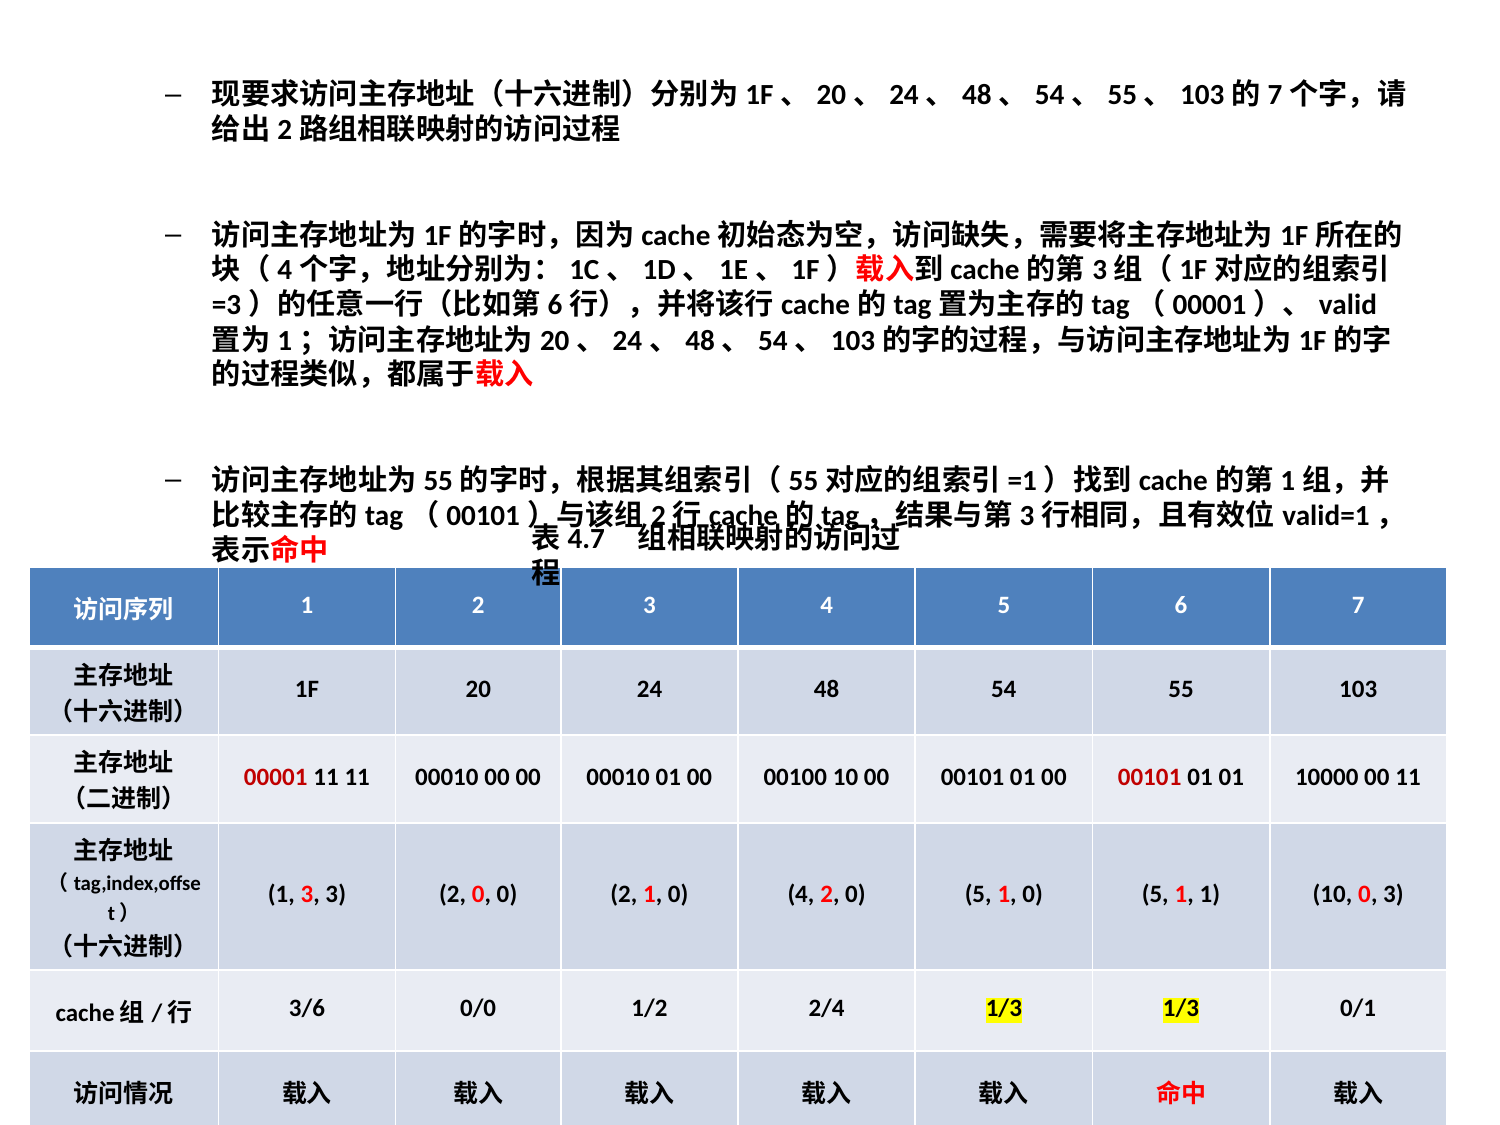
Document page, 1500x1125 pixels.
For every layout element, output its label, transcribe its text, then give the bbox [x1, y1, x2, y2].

table_cell 2/4 [739, 971, 914, 1050]
table_cell 20 [396, 650, 560, 734]
table_cell 载入 [1271, 1052, 1446, 1125]
table_header 1 [219, 568, 395, 645]
table_cell 载入 [916, 1052, 1092, 1125]
table_header 5 [916, 568, 1092, 645]
table_cell 载入 [562, 1052, 737, 1125]
table_header 6 [1093, 568, 1269, 645]
table_cell 1/2 [562, 971, 737, 1050]
table_header 访问序列 [30, 568, 218, 645]
table_cell 主存地址 （十六进制） [30, 650, 218, 734]
table_cell 1/3 [1093, 971, 1269, 1050]
table_cell 55 [1093, 650, 1269, 734]
table_cell 48 [739, 650, 914, 734]
table_cell 载入 [739, 1052, 914, 1125]
table_cell (5, 1, 1) [1093, 824, 1269, 969]
table_cell 24 [562, 650, 737, 734]
text_box 表4.7 组相联映射的访问过程 [516, 511, 939, 597]
table_cell 1F [219, 650, 395, 734]
table_cell 00010 00 00 [396, 736, 560, 822]
table_cell 00101 01 01 [1093, 736, 1269, 822]
table_cell (5, 1, 0) [916, 824, 1092, 969]
table_header 7 [1271, 568, 1446, 645]
table_cell (1, 3, 3) [219, 824, 395, 969]
table_header 4 [739, 597, 914, 645]
table_cell 0/1 [1271, 971, 1446, 1050]
table_cell (2, 1, 0) [562, 824, 737, 969]
table_header 2 [396, 568, 560, 645]
table_cell 命中 [1093, 1052, 1269, 1125]
table_header 3 [562, 597, 737, 645]
table_cell 00010 01 00 [562, 736, 737, 822]
table_cell 载入 [219, 1052, 395, 1125]
table_cell 载入 [396, 1052, 560, 1125]
table_cell 主存地址 （tag,index,offset） （十六进制） [30, 824, 218, 969]
table_cell 访问情况 [30, 1052, 218, 1125]
table_cell 00100 10 00 [739, 736, 914, 822]
table_cell 10000 00 11 [1271, 736, 1446, 822]
table_cell 3/6 [219, 971, 395, 1050]
table_cell 1/3 [916, 971, 1092, 1050]
table_cell 主存地址 （二进制） [30, 736, 218, 822]
table_cell (4, 2, 0) [739, 824, 914, 969]
table_cell cache组/行 [30, 971, 218, 1050]
table_cell 103 [1271, 650, 1446, 734]
table_cell 0/0 [396, 971, 560, 1050]
list 现要求访问主存地址（十六进制）分别为1F、20、24、48、54、55、103的7个字，请给出2路组相联映射的访问过程 访问主存地址为1F的字时，因为cache初始态为空，访问缺失，需要将主存地址为1F所在的块（4个字，地址分别为：1C、1D、1E、1F）载入到cache的第3组（1F对应的组索引=3）的任意一行（比如第6行），并将该行cache的tag置为主存的tag（00001）、valid置为1；访问主存地址为20、24、48、54、103的字的过程，与访问主存地址为1F的字的过程类似，都属于载入 访问主存地址为55的字时，根据其组索引（55对应的组索引=1）找到cache的第1组，并比较主存的tag（00101）与该组2行cache的tag，结果与第3行相同，且有效位valid=1，表示命中 [75, 68, 1425, 566]
table_cell (10, 0, 3) [1271, 824, 1446, 969]
table_cell 00001 11 11 [219, 736, 395, 822]
table_cell 54 [916, 650, 1092, 734]
table_cell (2, 0, 0) [396, 824, 560, 969]
table_cell 00101 01 00 [916, 736, 1092, 822]
